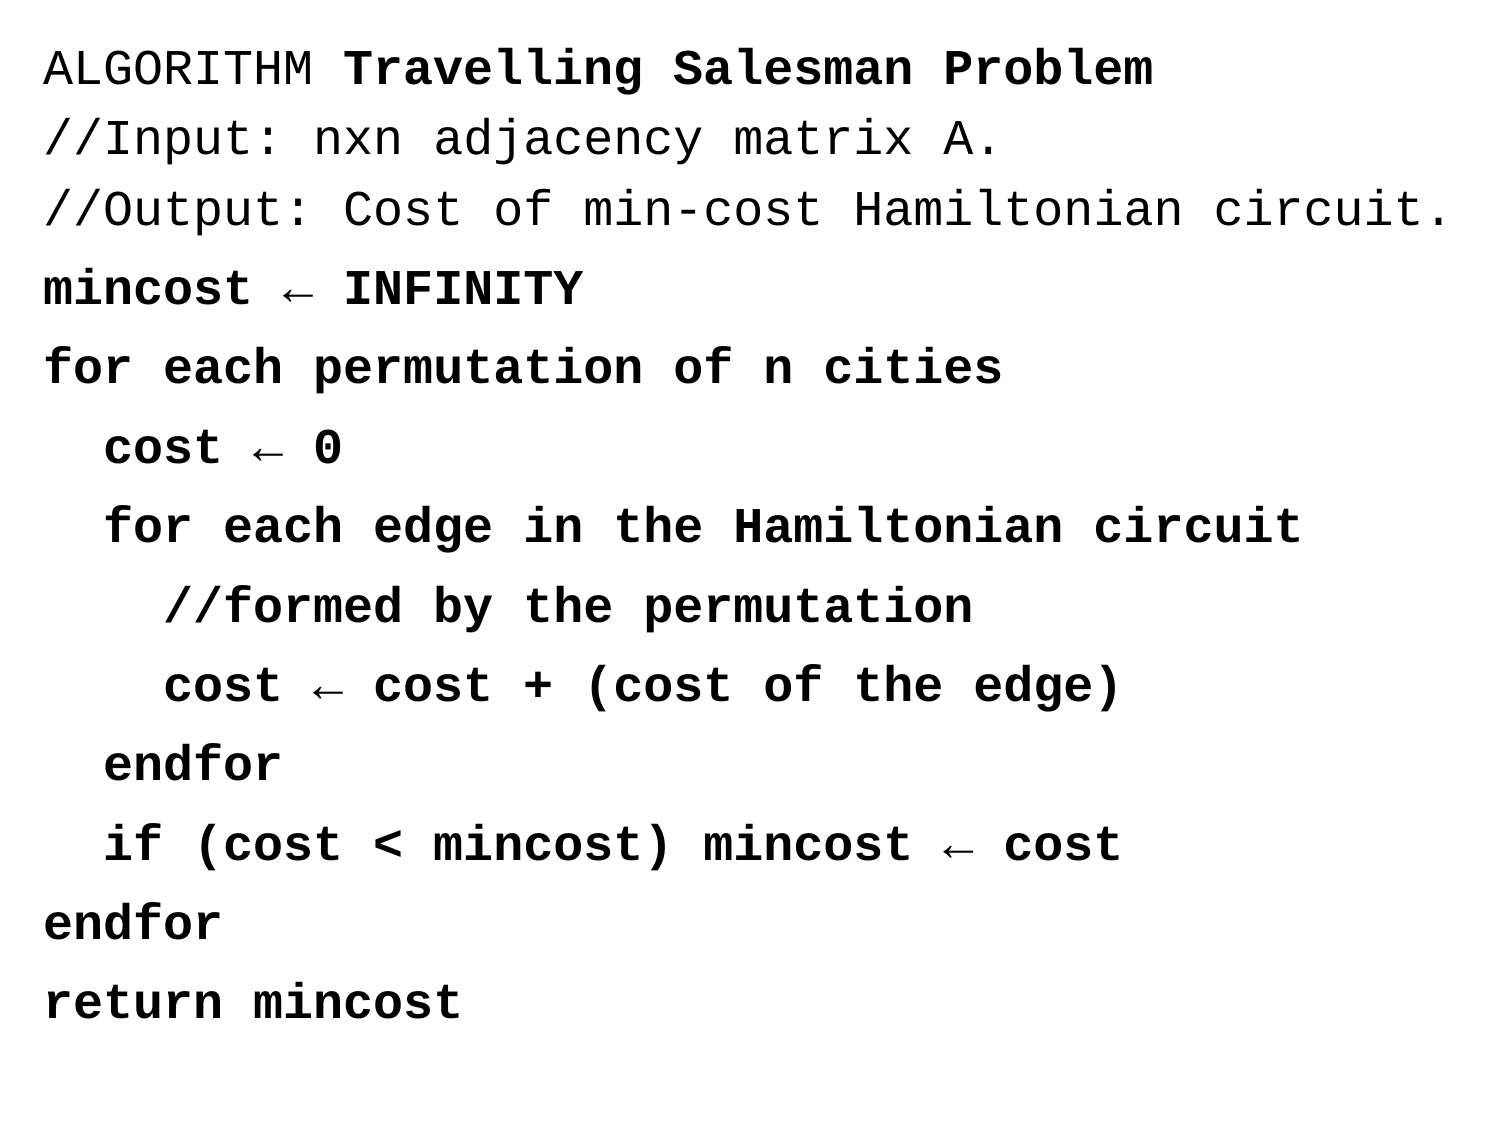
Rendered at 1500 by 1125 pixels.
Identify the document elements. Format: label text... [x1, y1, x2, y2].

text_box ALGORITHM Travelling Salesman Problem //Input: nxn adjacency matrix A. //Output: Cost of min-cost Hamiltonian circuit. mincost ← INFINITY for each permutation of n cities cost ← 0 for each edge in the Hamiltonian circuit //formed by the permutation cost ← cost + (cost of the edge) endfor if (cost < mincost) mincost ← cost endfor return mincost [28, 19, 1500, 1053]
